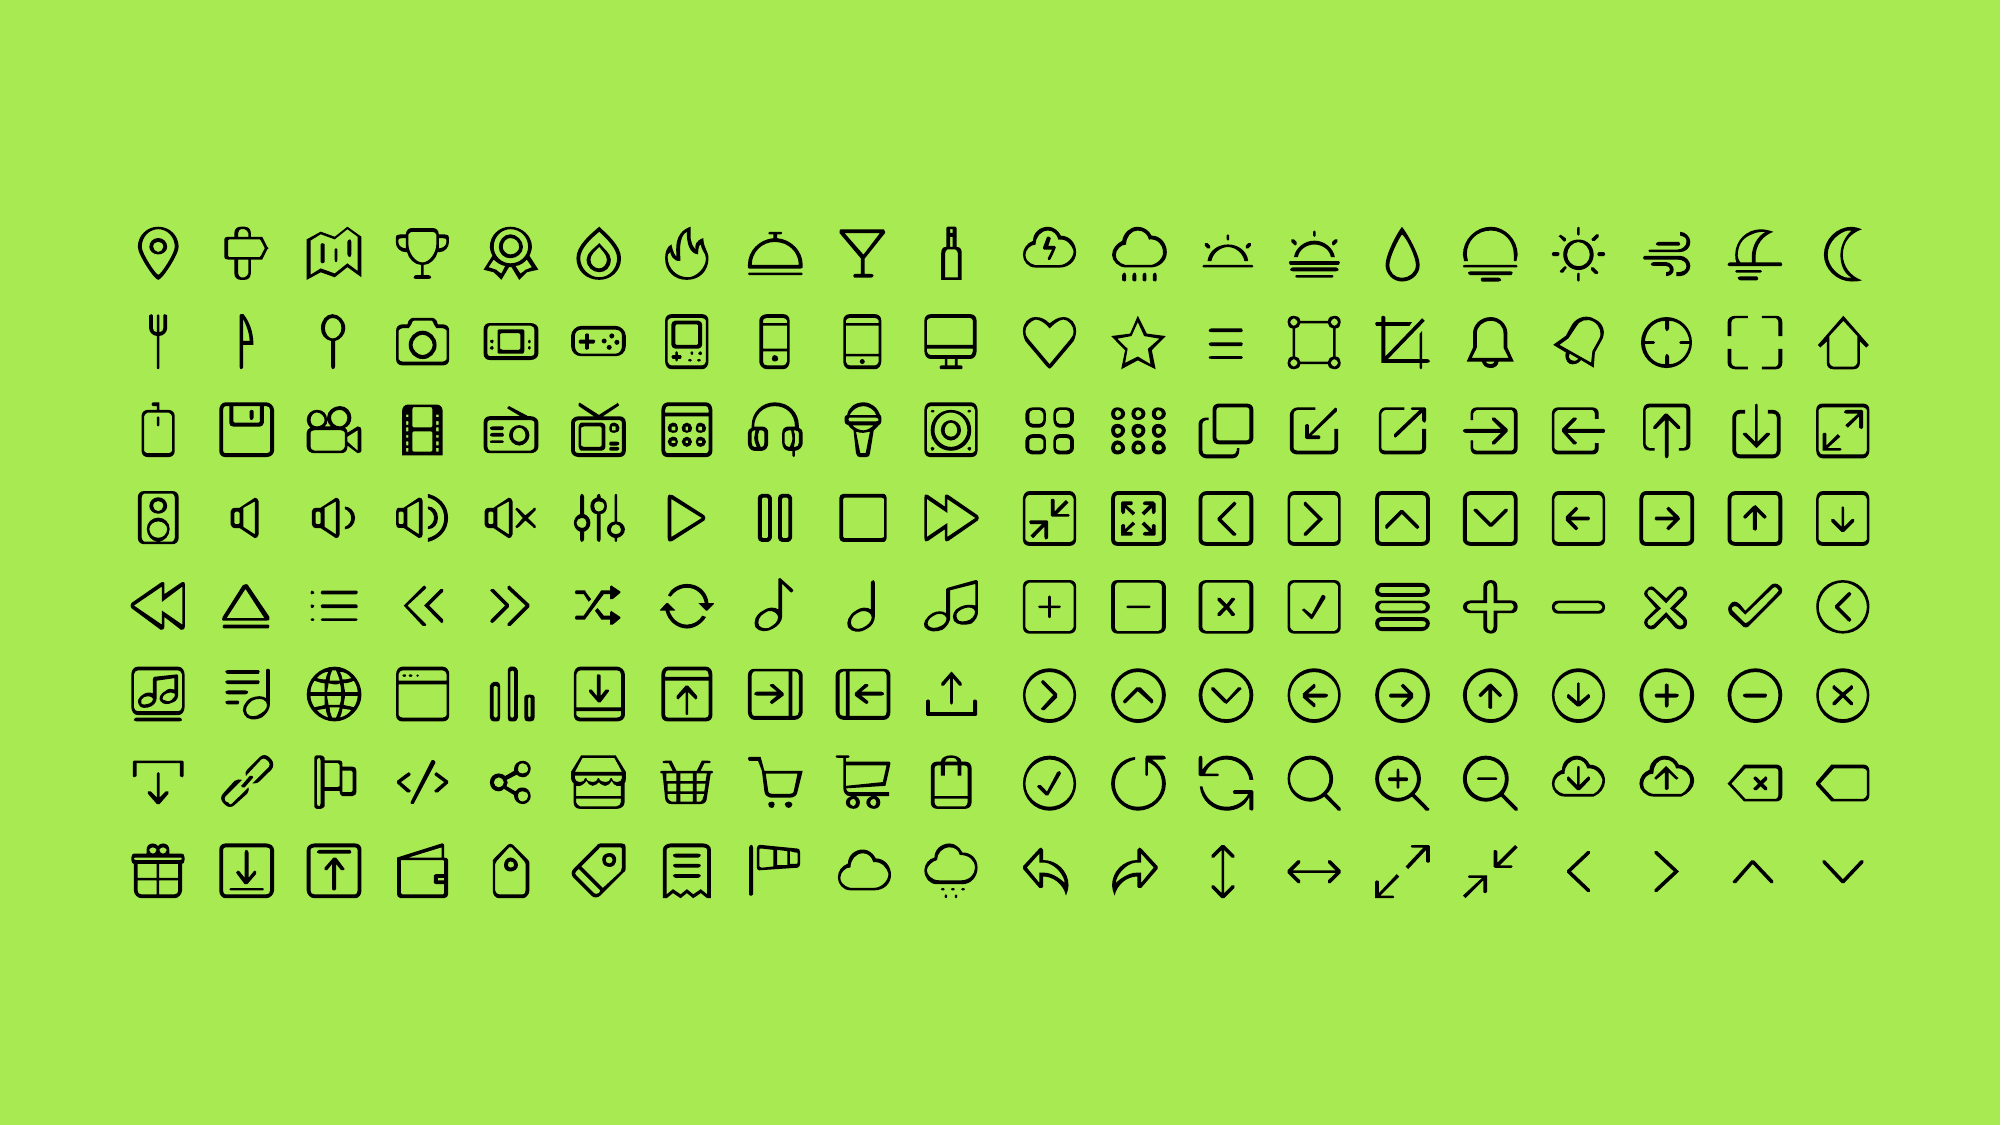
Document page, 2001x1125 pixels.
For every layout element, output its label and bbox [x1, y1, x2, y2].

text_box [130, 226, 1870, 899]
